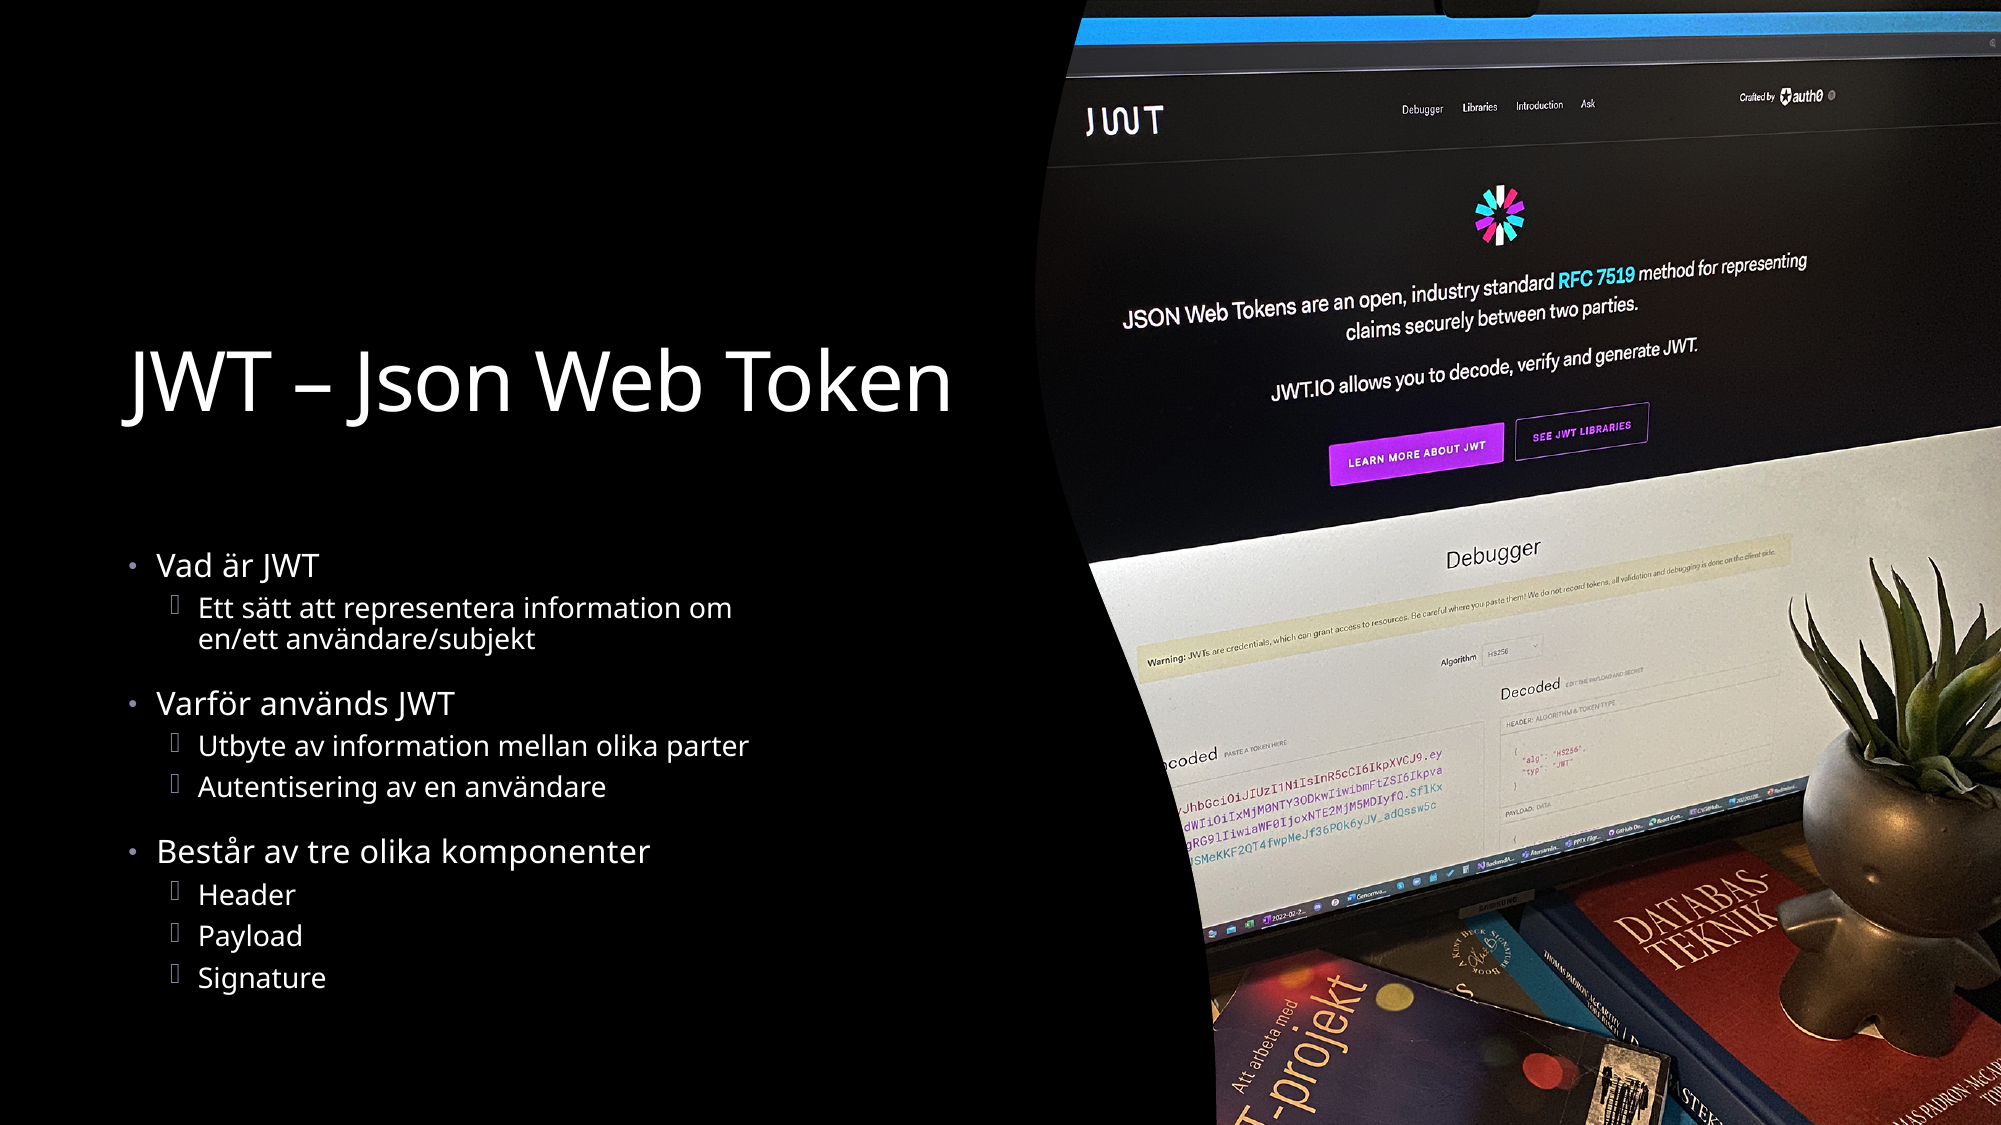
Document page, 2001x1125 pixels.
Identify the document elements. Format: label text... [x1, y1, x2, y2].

title JWT – Json Web Token [113, 119, 1027, 438]
list Vad är JWT Ett sätt att representera information om en/ett användare/subjekt Varför används JWT Utbyte av information mellan olika parter Autentisering av en användare Består av tre olika komponenter Header Payload Signature [113, 473, 972, 1006]
picture [1034, 0, 2001, 1125]
